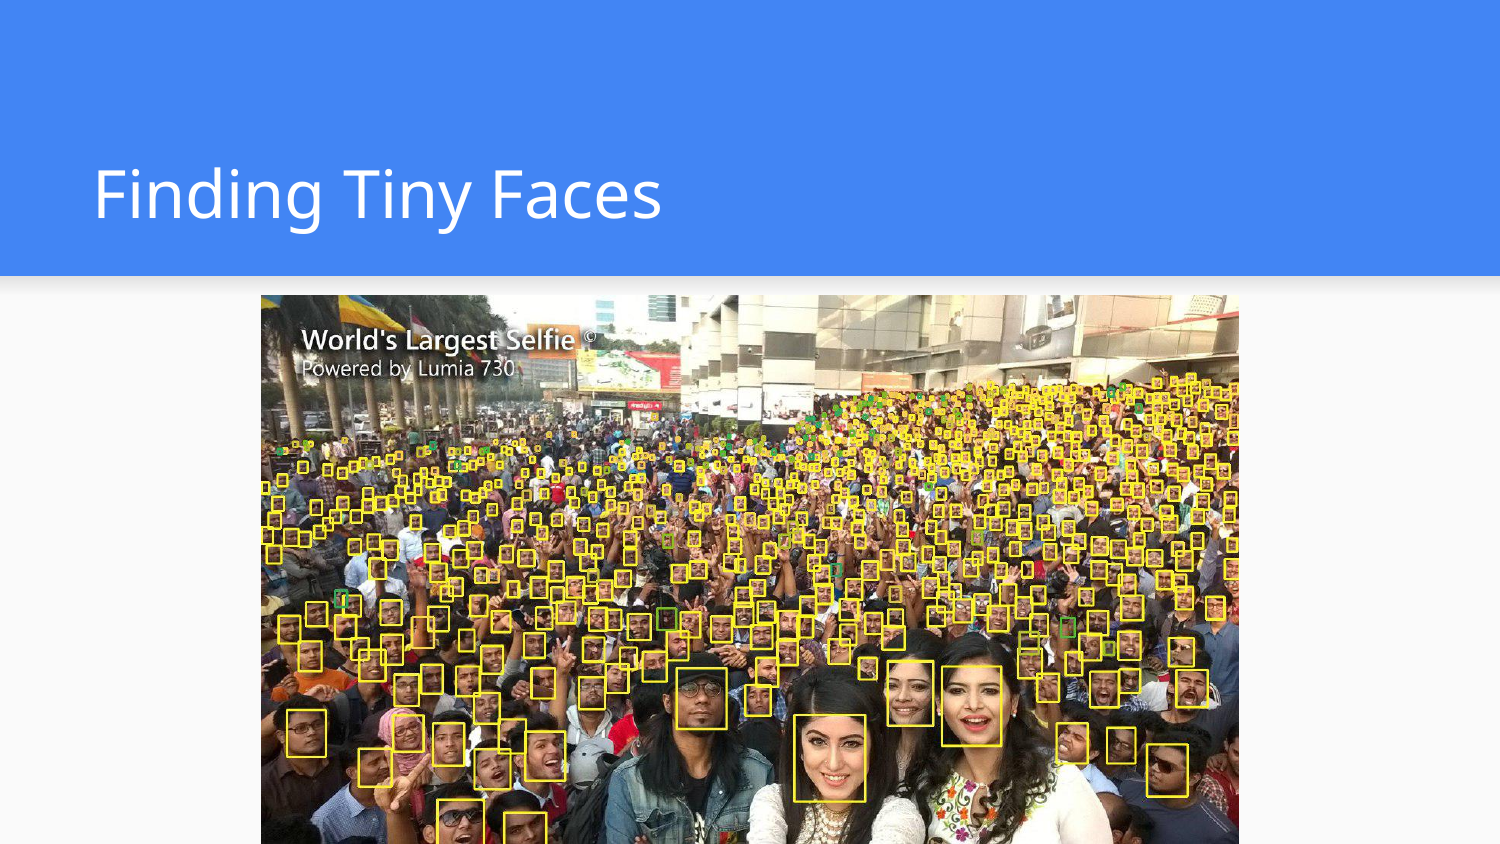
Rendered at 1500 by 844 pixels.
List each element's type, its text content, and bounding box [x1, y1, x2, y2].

title Finding Tiny Faces [77, 121, 1427, 248]
picture [261, 294, 1239, 844]
